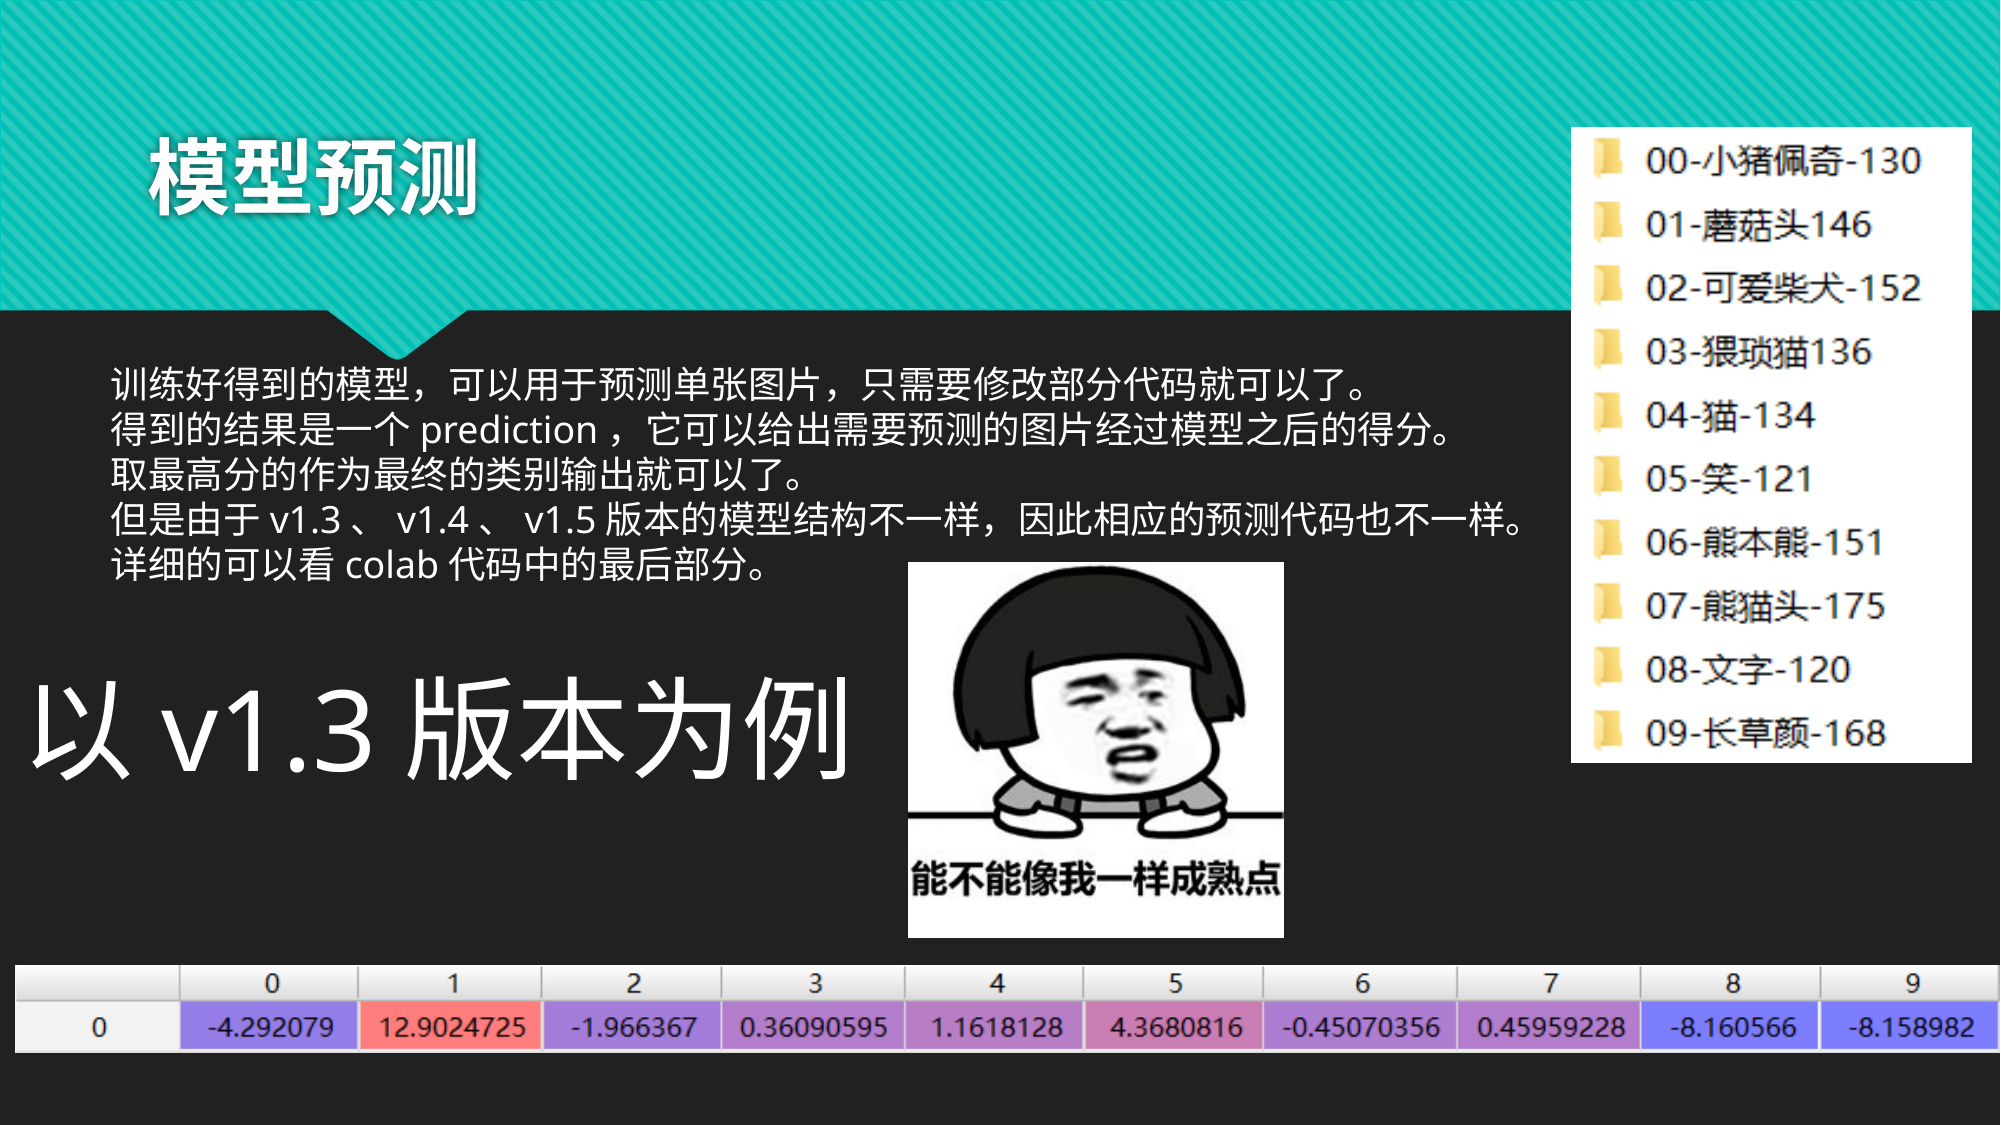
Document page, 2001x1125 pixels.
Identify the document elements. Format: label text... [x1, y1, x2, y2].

picture [1570, 127, 1972, 763]
picture [14, 964, 2000, 1053]
picture [908, 562, 1284, 938]
text_box 以v1.3版本为例 [6, 651, 870, 802]
text_box 训练好得到的模型，可以用于预测单张图片，只需要修改部分代码就可以了。 得到的结果是一个prediction，它可以给出需要预测的图片经过模型之后的得分。 取最高分的作为最终的类别输出就可以了。 但是由于v1.3、v1.4、v1.5版本的模型结构不一样，因此相应的预测代码也不一样。 详细的可以看colab代码中的最后部分。 [95, 353, 1570, 639]
title 模型预测 [132, 73, 1868, 233]
